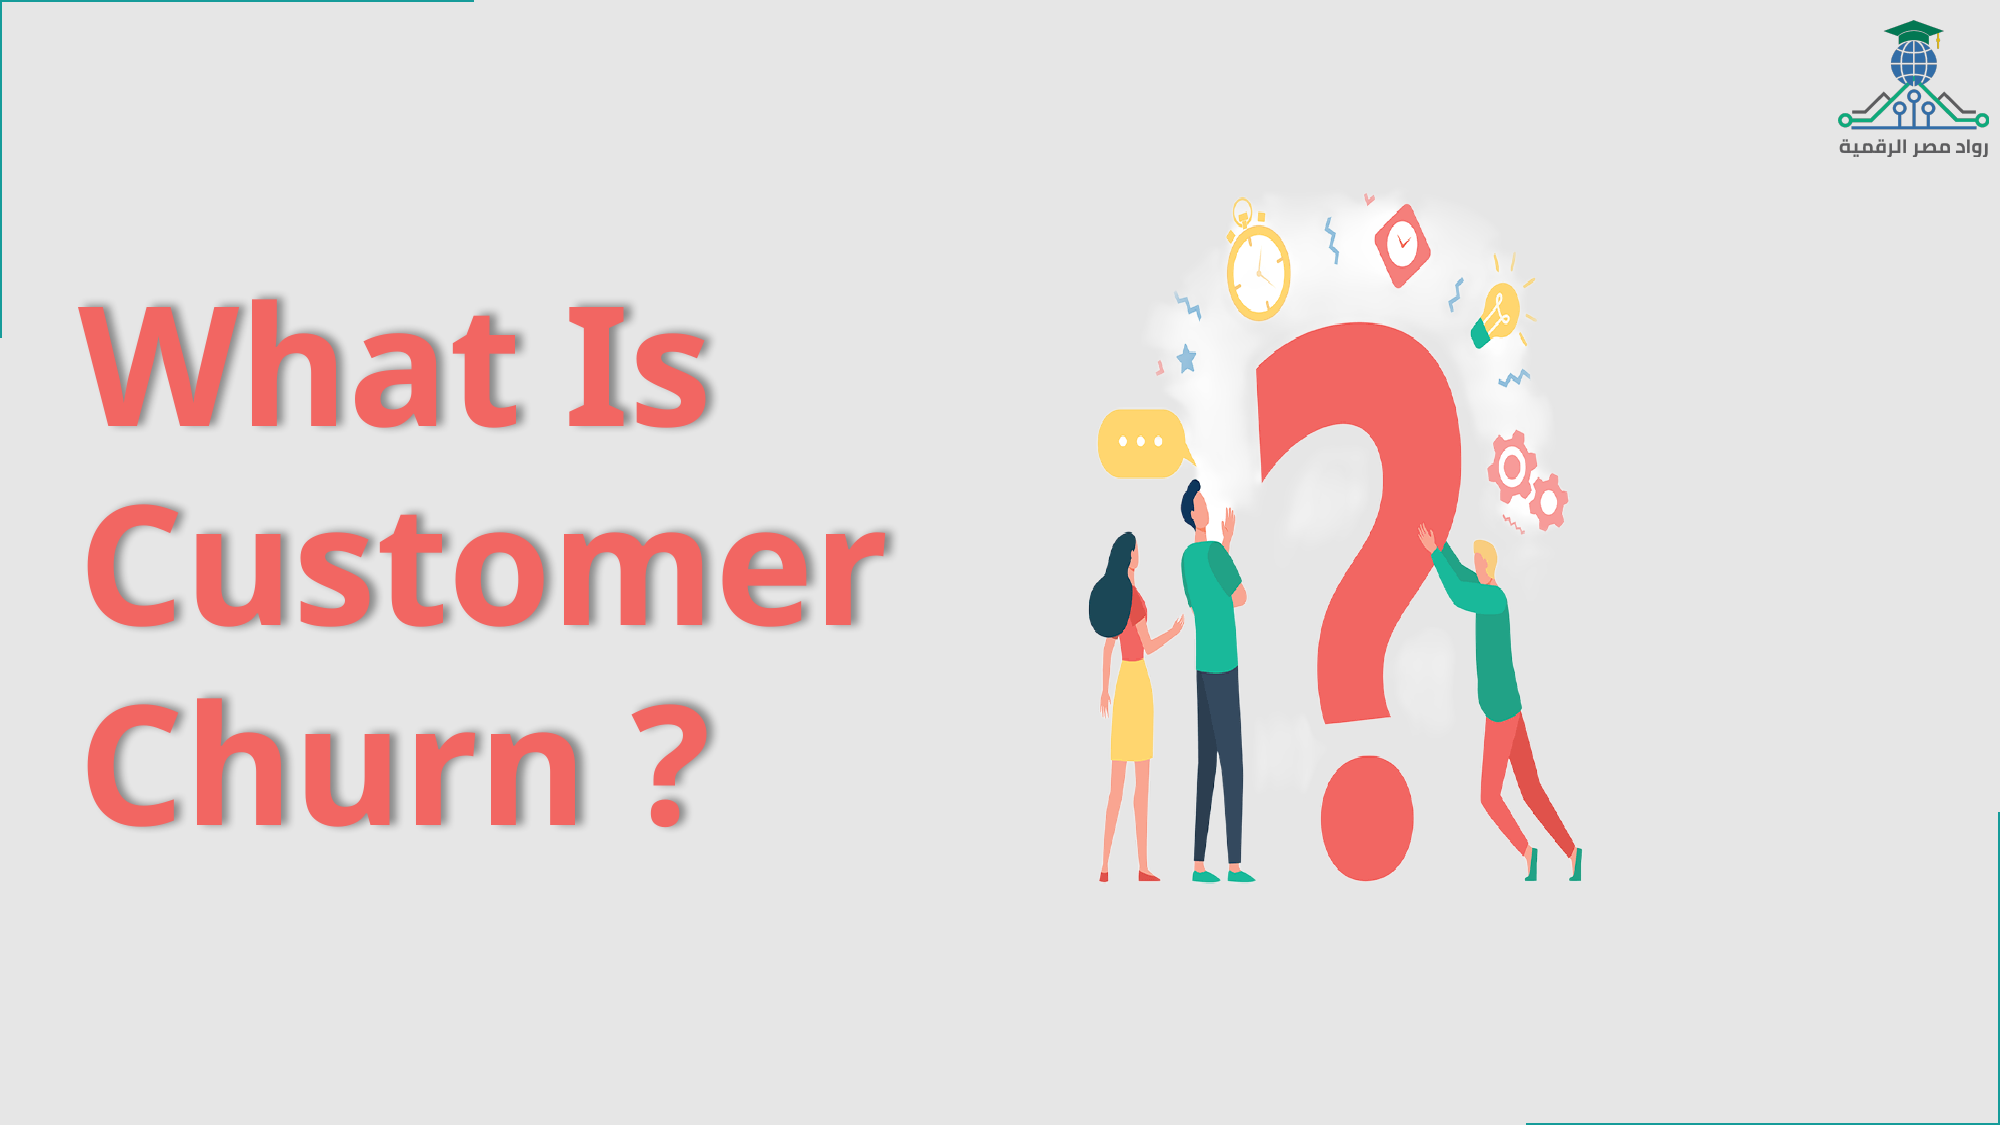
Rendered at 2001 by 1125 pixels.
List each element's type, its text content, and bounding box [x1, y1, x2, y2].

picture [918, 156, 1772, 911]
text_box What Is Customer Churn ? [63, 251, 918, 867]
picture [1838, 20, 1989, 158]
